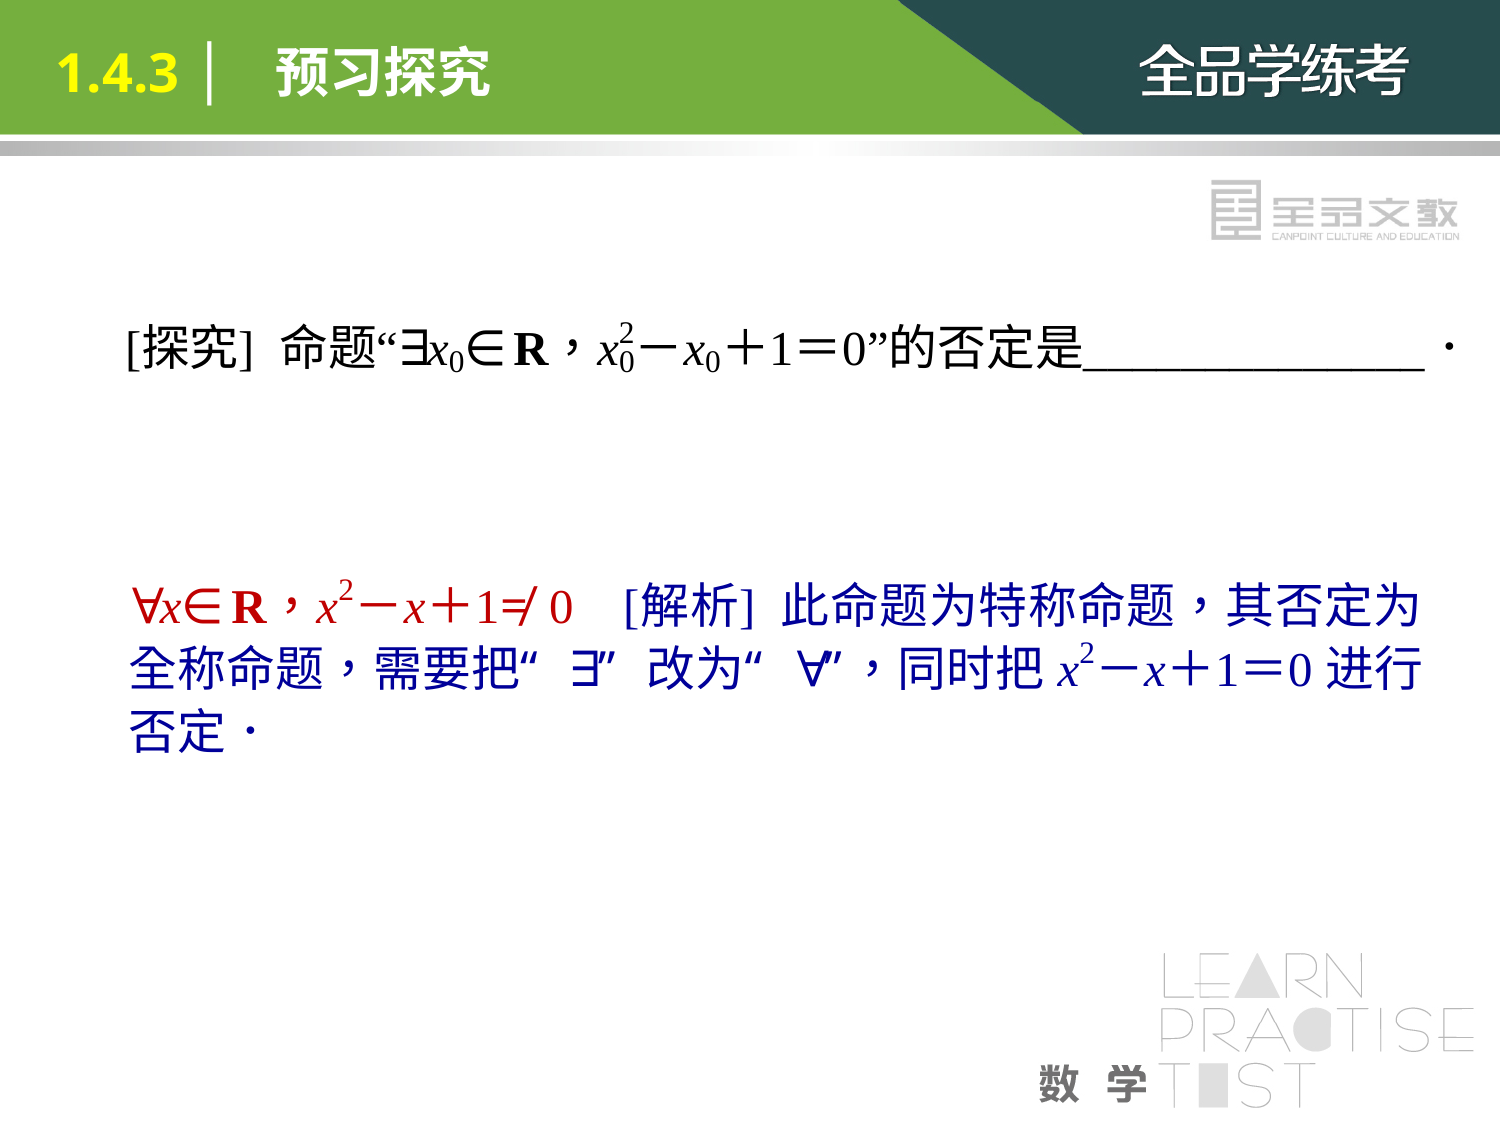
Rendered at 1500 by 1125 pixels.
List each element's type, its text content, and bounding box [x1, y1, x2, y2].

text_box 1.4.3 │ 预习探究 [41, 30, 1057, 111]
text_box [128, 573, 1424, 1125]
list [27, 316, 1500, 545]
picture [0, 0, 1500, 1125]
